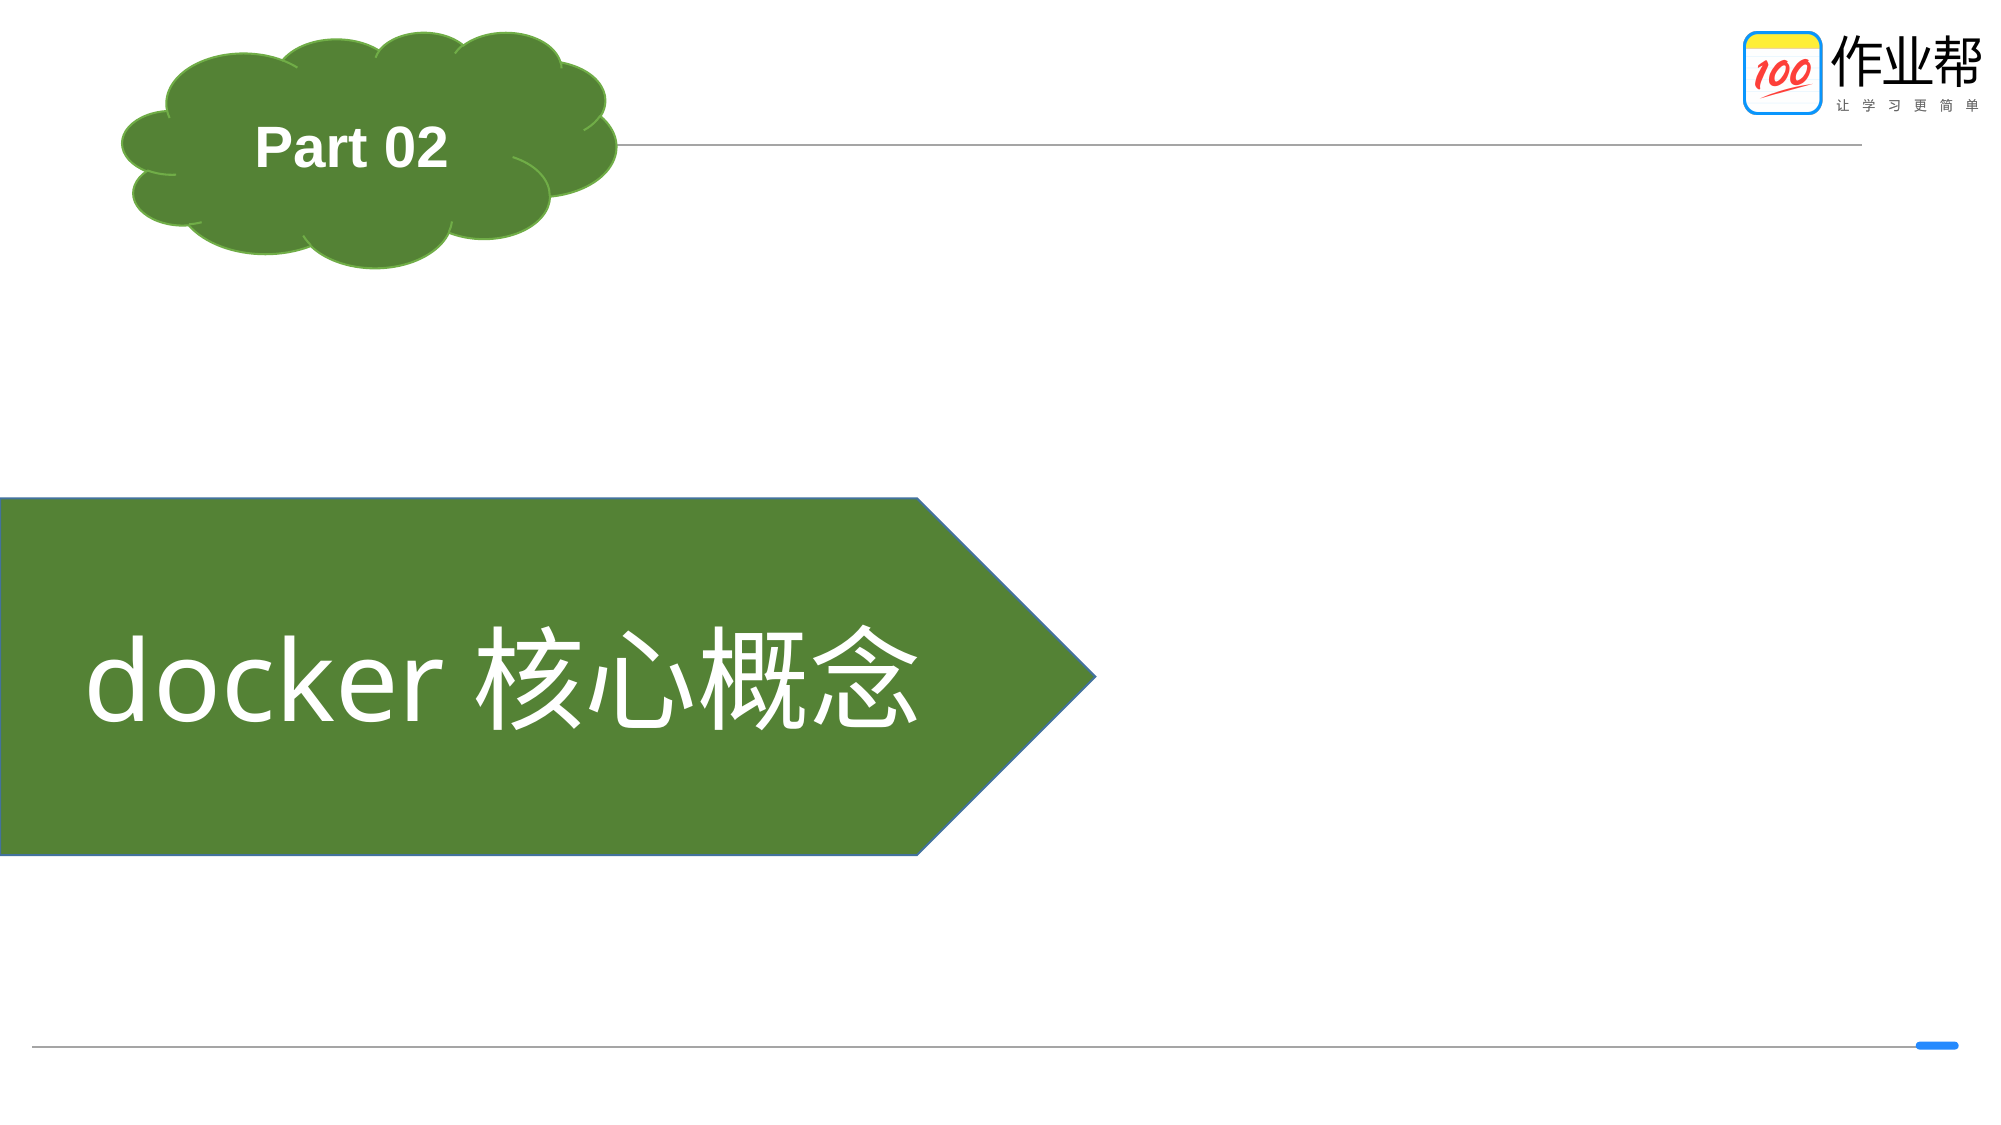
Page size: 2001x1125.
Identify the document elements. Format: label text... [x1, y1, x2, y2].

text_box docker核心概念 [0, 497, 1097, 857]
picture [1743, 31, 1981, 115]
text_box Part 02 [120, 31, 618, 270]
